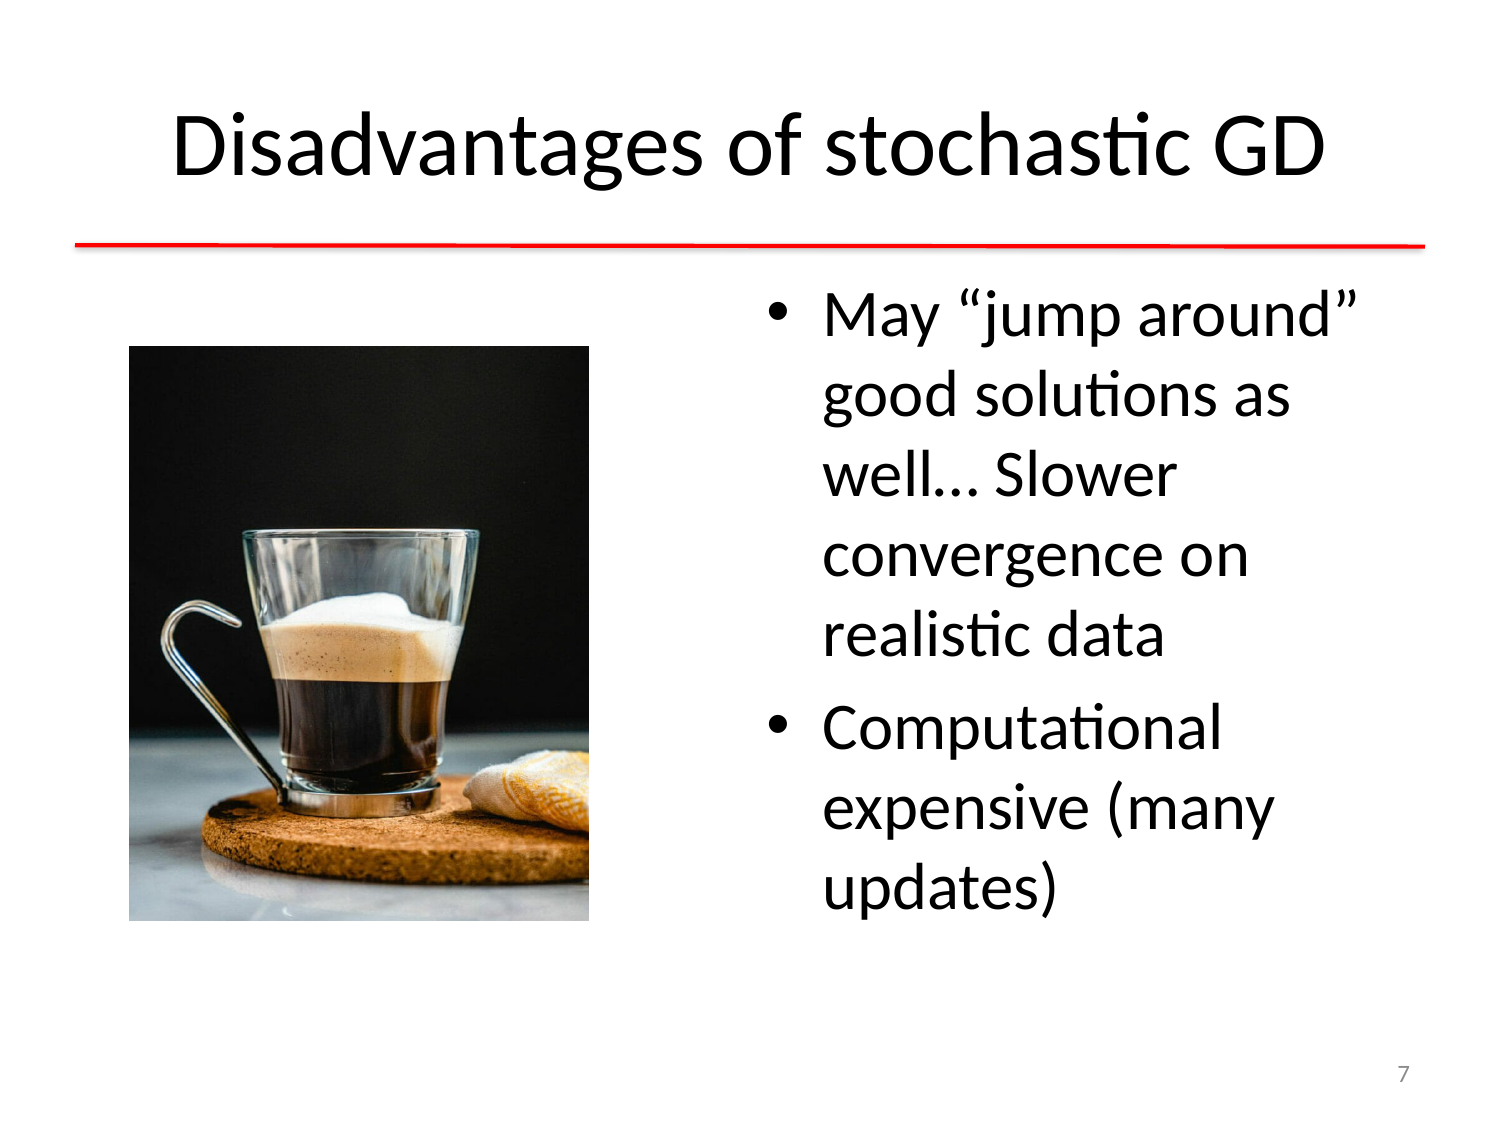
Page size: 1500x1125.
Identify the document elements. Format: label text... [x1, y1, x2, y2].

picture [129, 346, 589, 922]
list May “jump around” good solutions as well… Slower convergence on realistic data Computational expensive (many updates) [751, 262, 1425, 1005]
title Disadvantages of stochastic GD [75, 45, 1425, 233]
slide_number 7 [1074, 1042, 1425, 1103]
